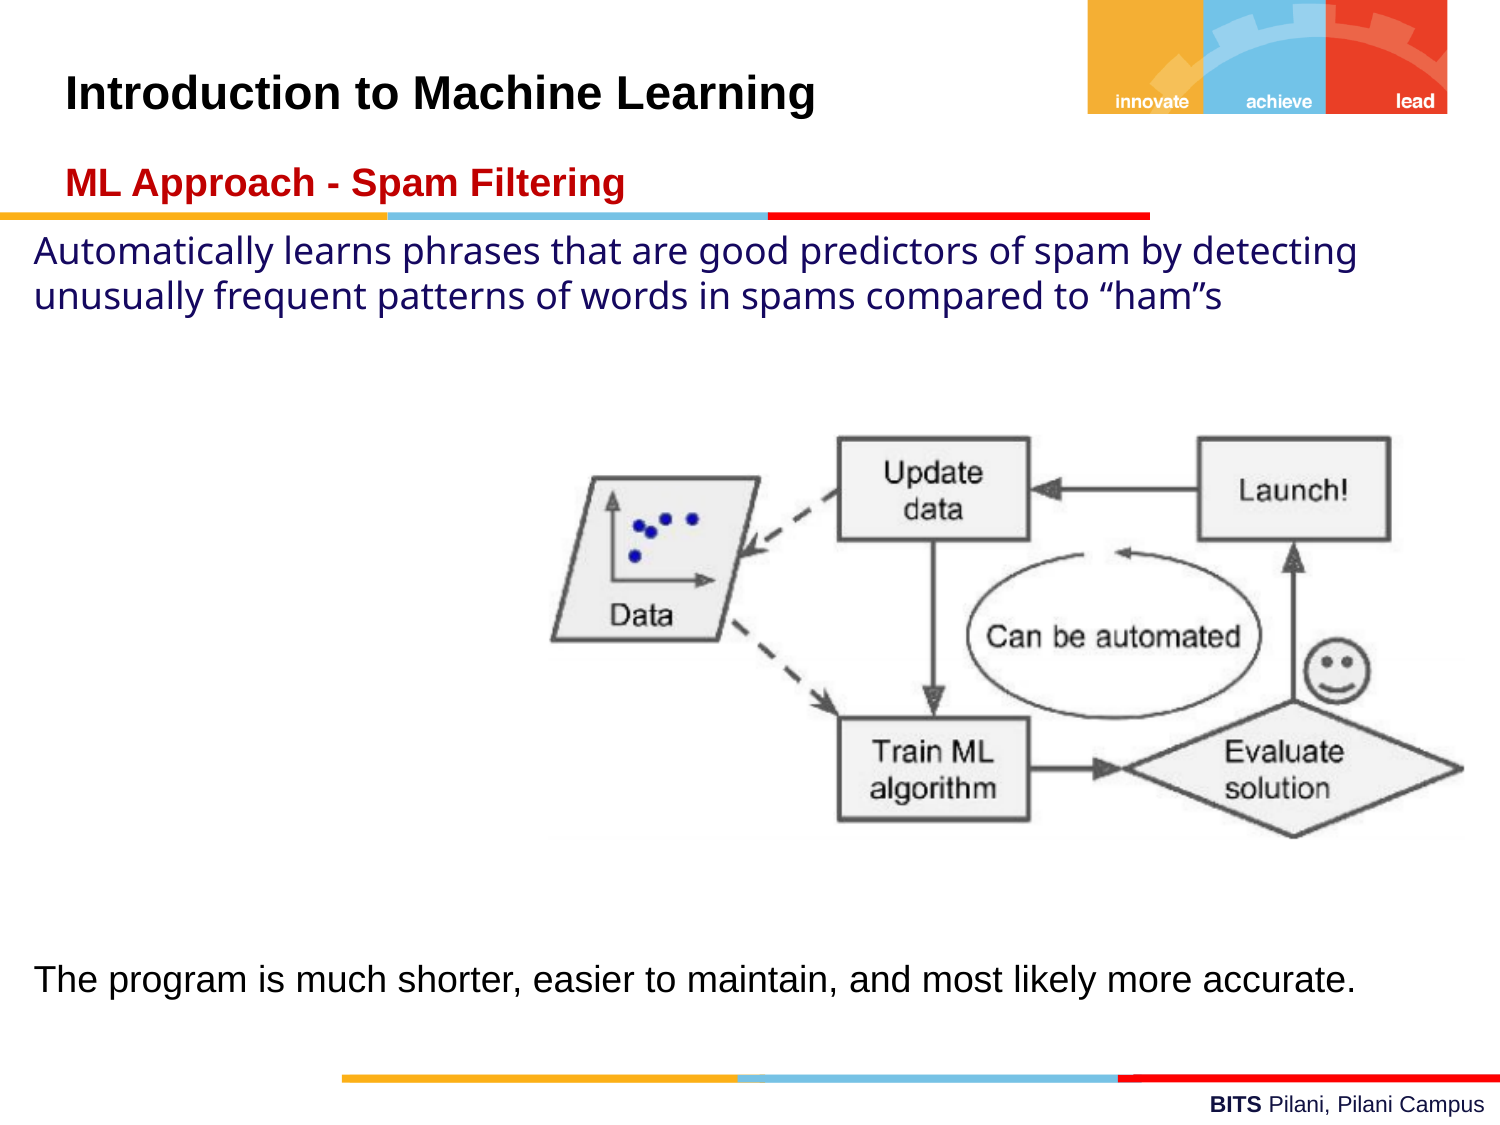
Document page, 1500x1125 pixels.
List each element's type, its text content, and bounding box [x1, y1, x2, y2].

text_box The program is much shorter, easier to maintain, and most likely more accurate. [18, 924, 1443, 1008]
picture [1087, 0, 1448, 114]
picture [521, 405, 1500, 856]
text_box Automatically learns phrases that are good predictors of spam by detecting unusually frequent patterns of words in spams compared to “ham”s [18, 219, 1500, 325]
list Introduction to Machine Learning ML Approach - Spam Filtering [50, 24, 1400, 213]
